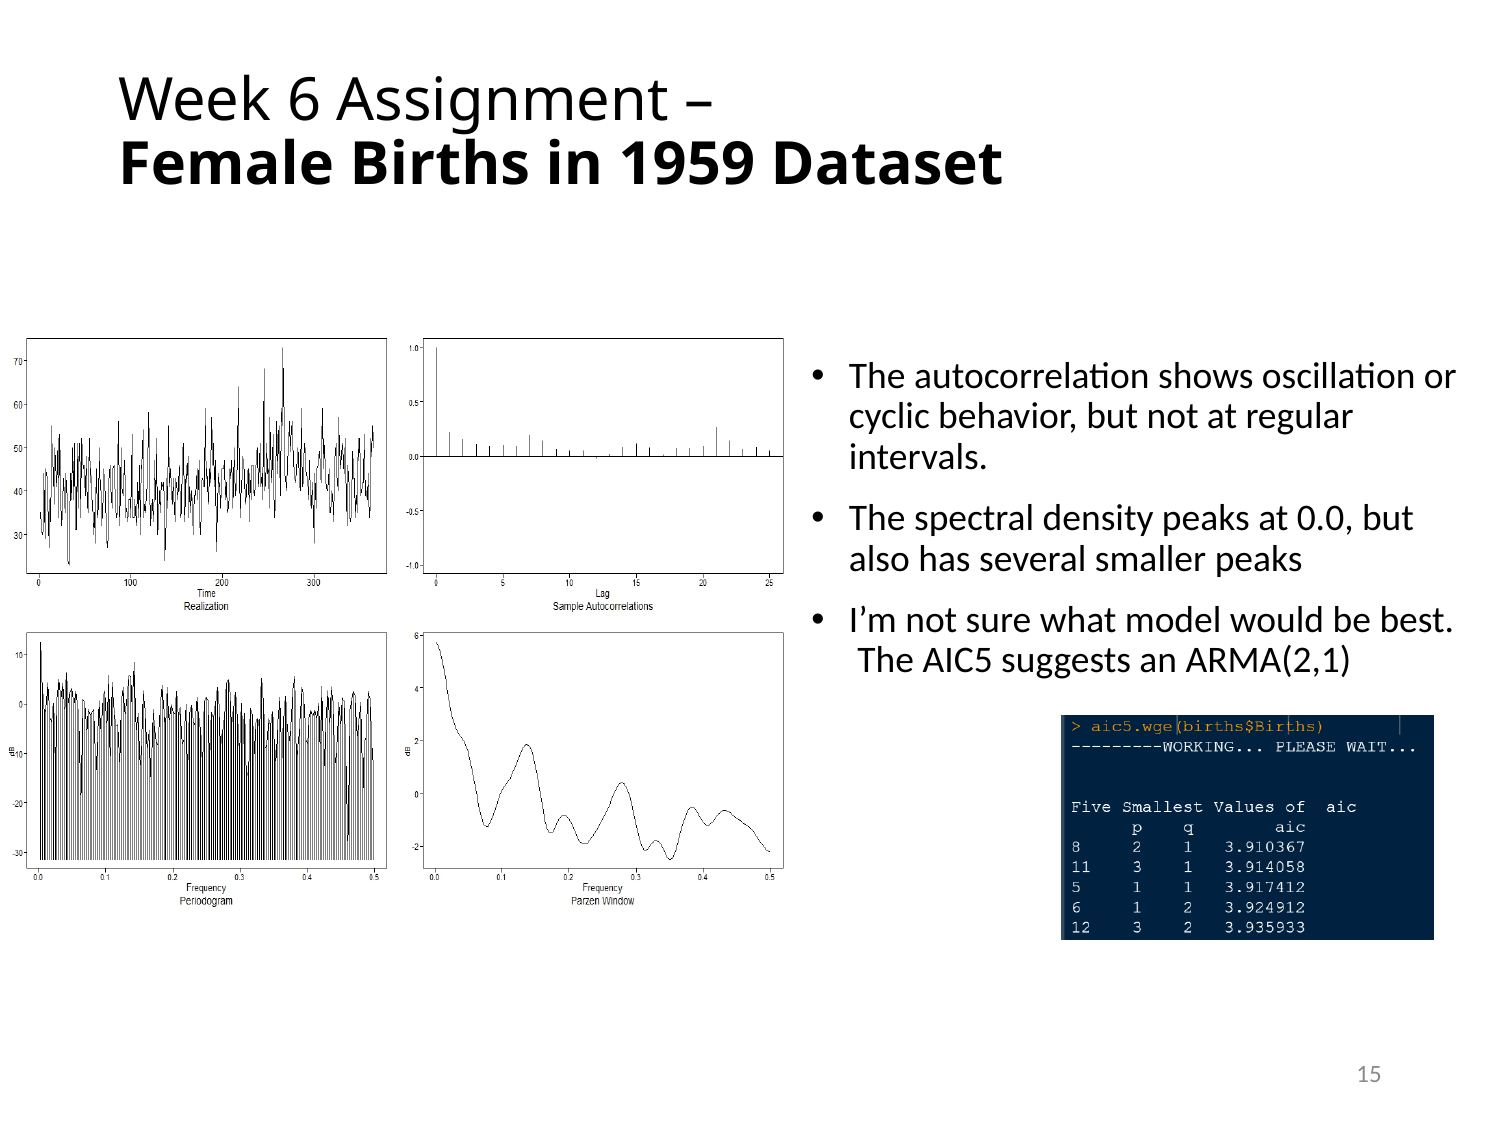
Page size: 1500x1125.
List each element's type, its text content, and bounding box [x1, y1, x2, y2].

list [1061, 715, 1434, 940]
slide_number 15 [1059, 1042, 1397, 1103]
picture [1, 326, 793, 915]
title Week 6 Assignment – Female Births in 1959 Dataset [103, 59, 1397, 278]
list The autocorrelation shows oscillation or cyclic behavior, but not at regular intervals. The spectral density peaks at 0.0, but also has several smaller peaks I’m not sure what model would be best. The AIC5 suggests an ARMA(2,1) [796, 348, 1474, 884]
